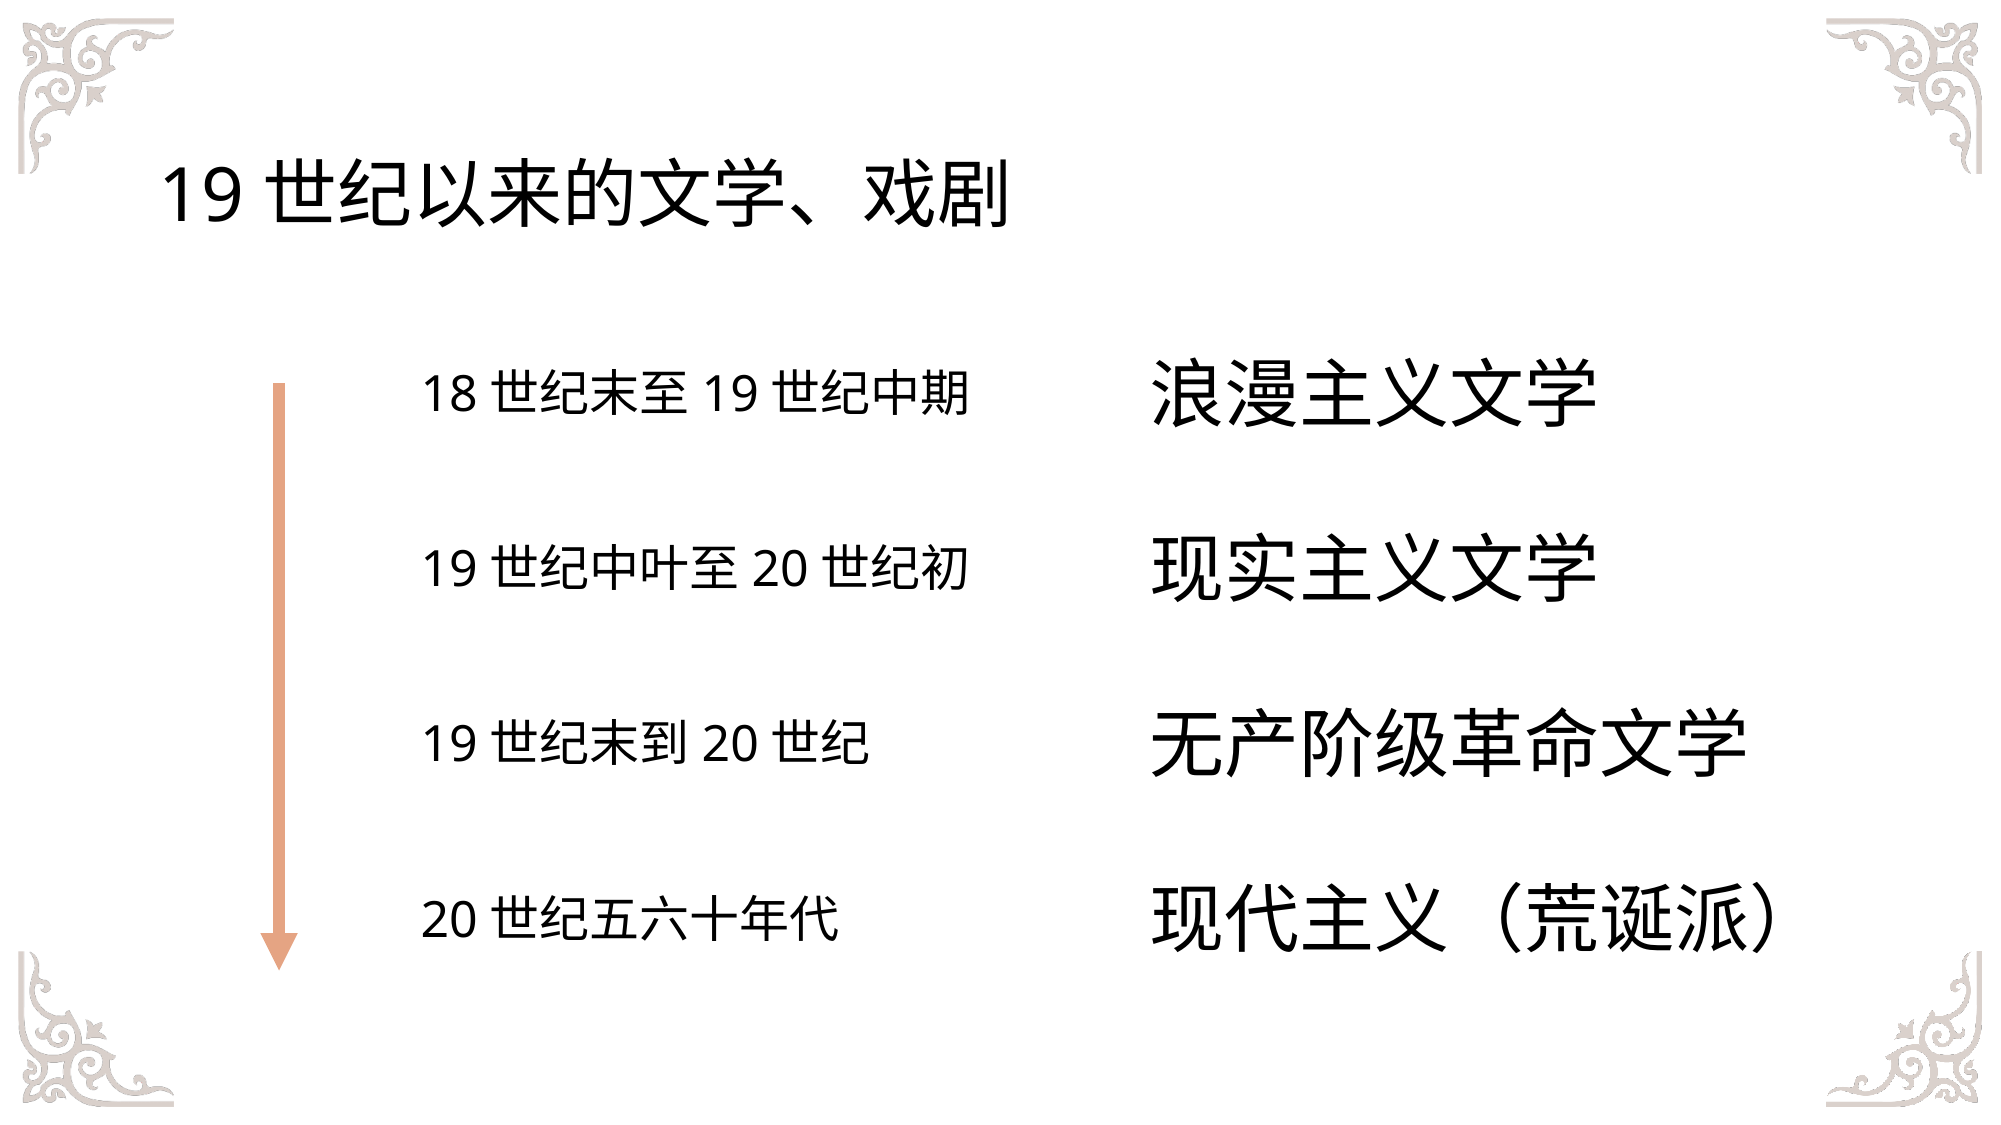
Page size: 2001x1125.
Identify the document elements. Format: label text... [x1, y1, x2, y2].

picture [1827, 19, 1982, 174]
picture [1826, 951, 1982, 1107]
text_box 19世纪以来的文学、戏剧 [107, 139, 1063, 245]
picture [19, 19, 174, 174]
text_box 18世纪末至19世纪中期 [405, 353, 1000, 429]
text_box 浪漫主义文学 [1135, 338, 1712, 444]
text_box 无产阶级革命文学 [1135, 689, 1875, 794]
text_box 现实主义文学 [1135, 513, 1875, 619]
text_box 19世纪末到20世纪 [405, 704, 1043, 780]
picture [19, 952, 174, 1107]
text_box 19世纪中叶至20世纪初 [405, 529, 1043, 604]
text_box 现代主义（荒诞派） [1135, 864, 1875, 970]
text_box 20世纪五六十年代 [405, 879, 1043, 955]
